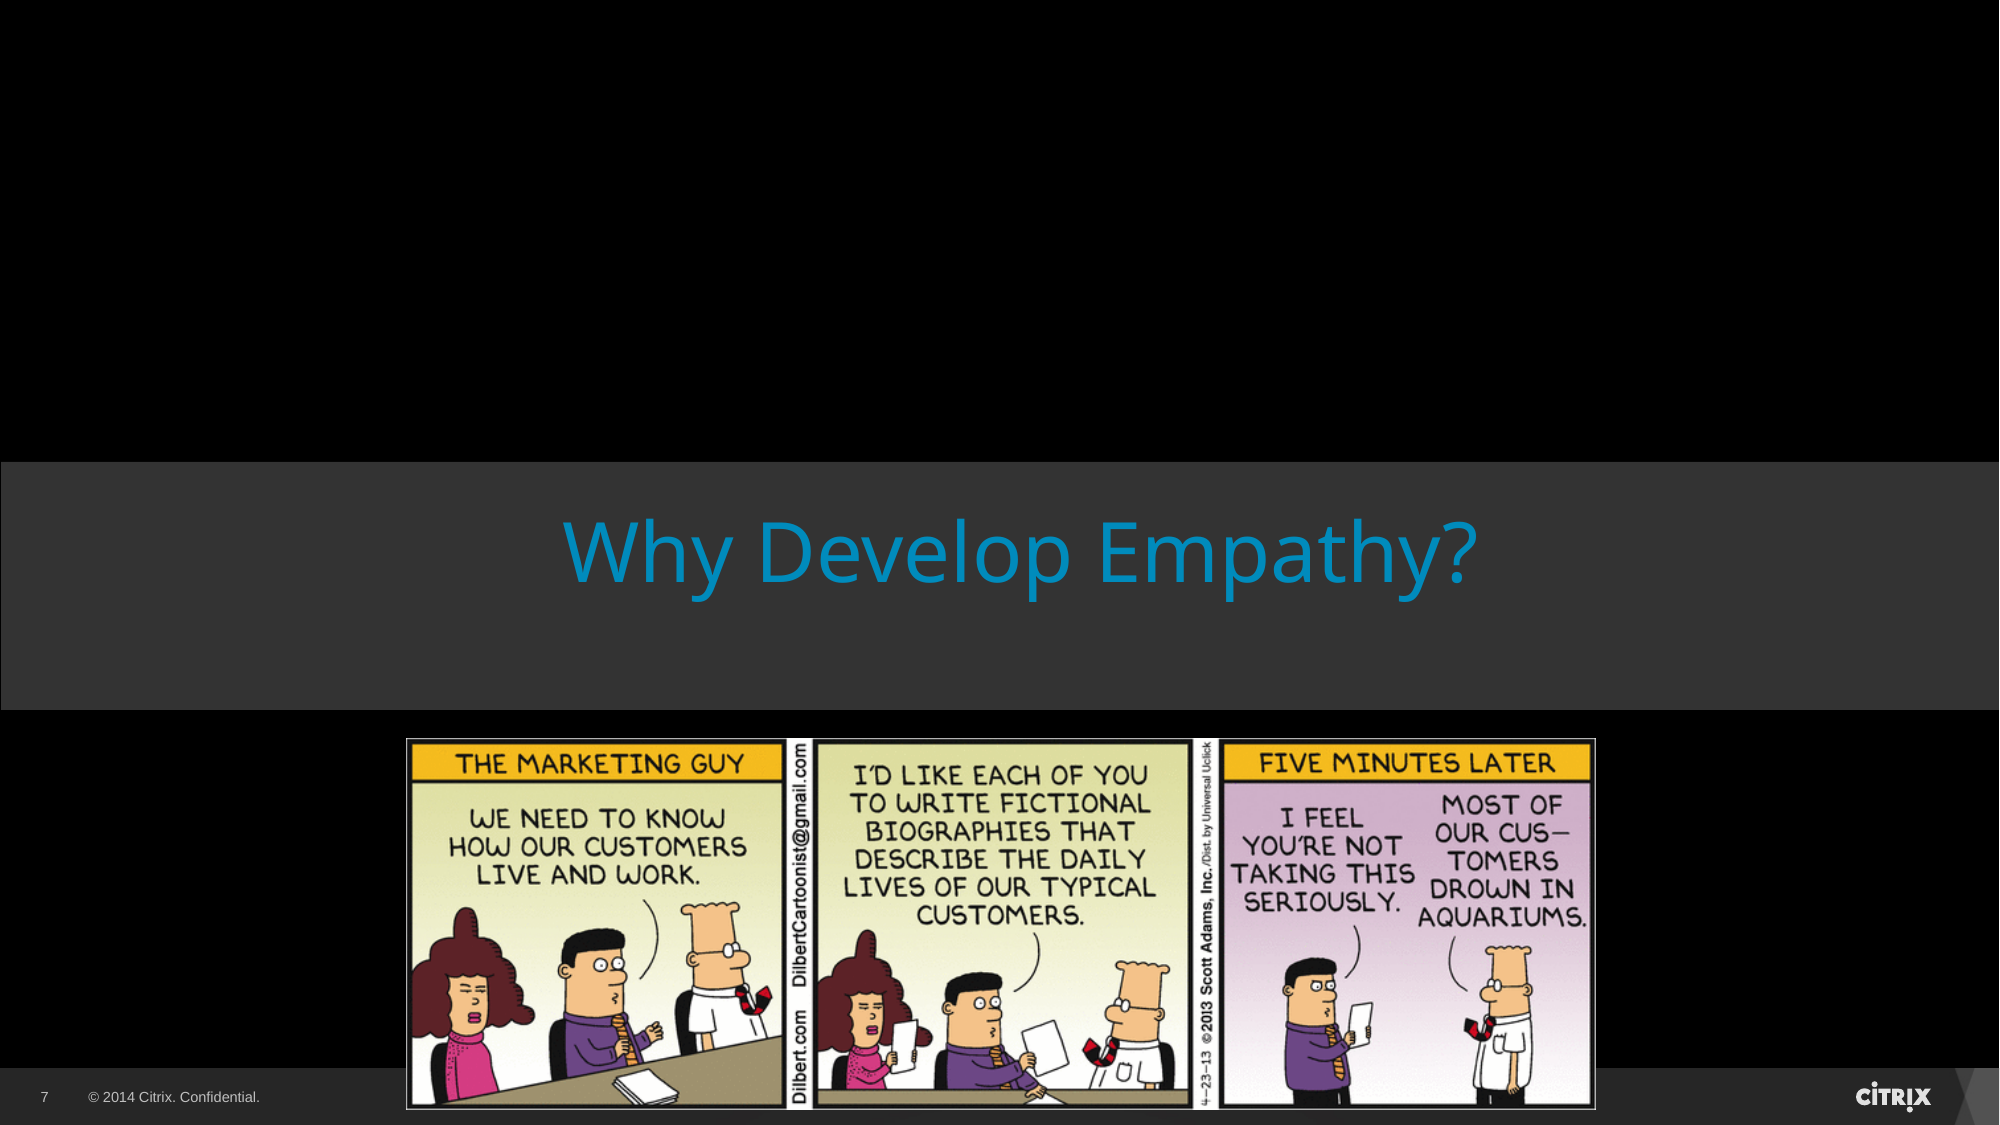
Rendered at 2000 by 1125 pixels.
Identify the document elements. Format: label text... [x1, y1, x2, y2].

picture [0, 738, 2000, 1125]
text_box [0, 460, 2000, 712]
list Why Develop Empathy? [87, 503, 1931, 607]
